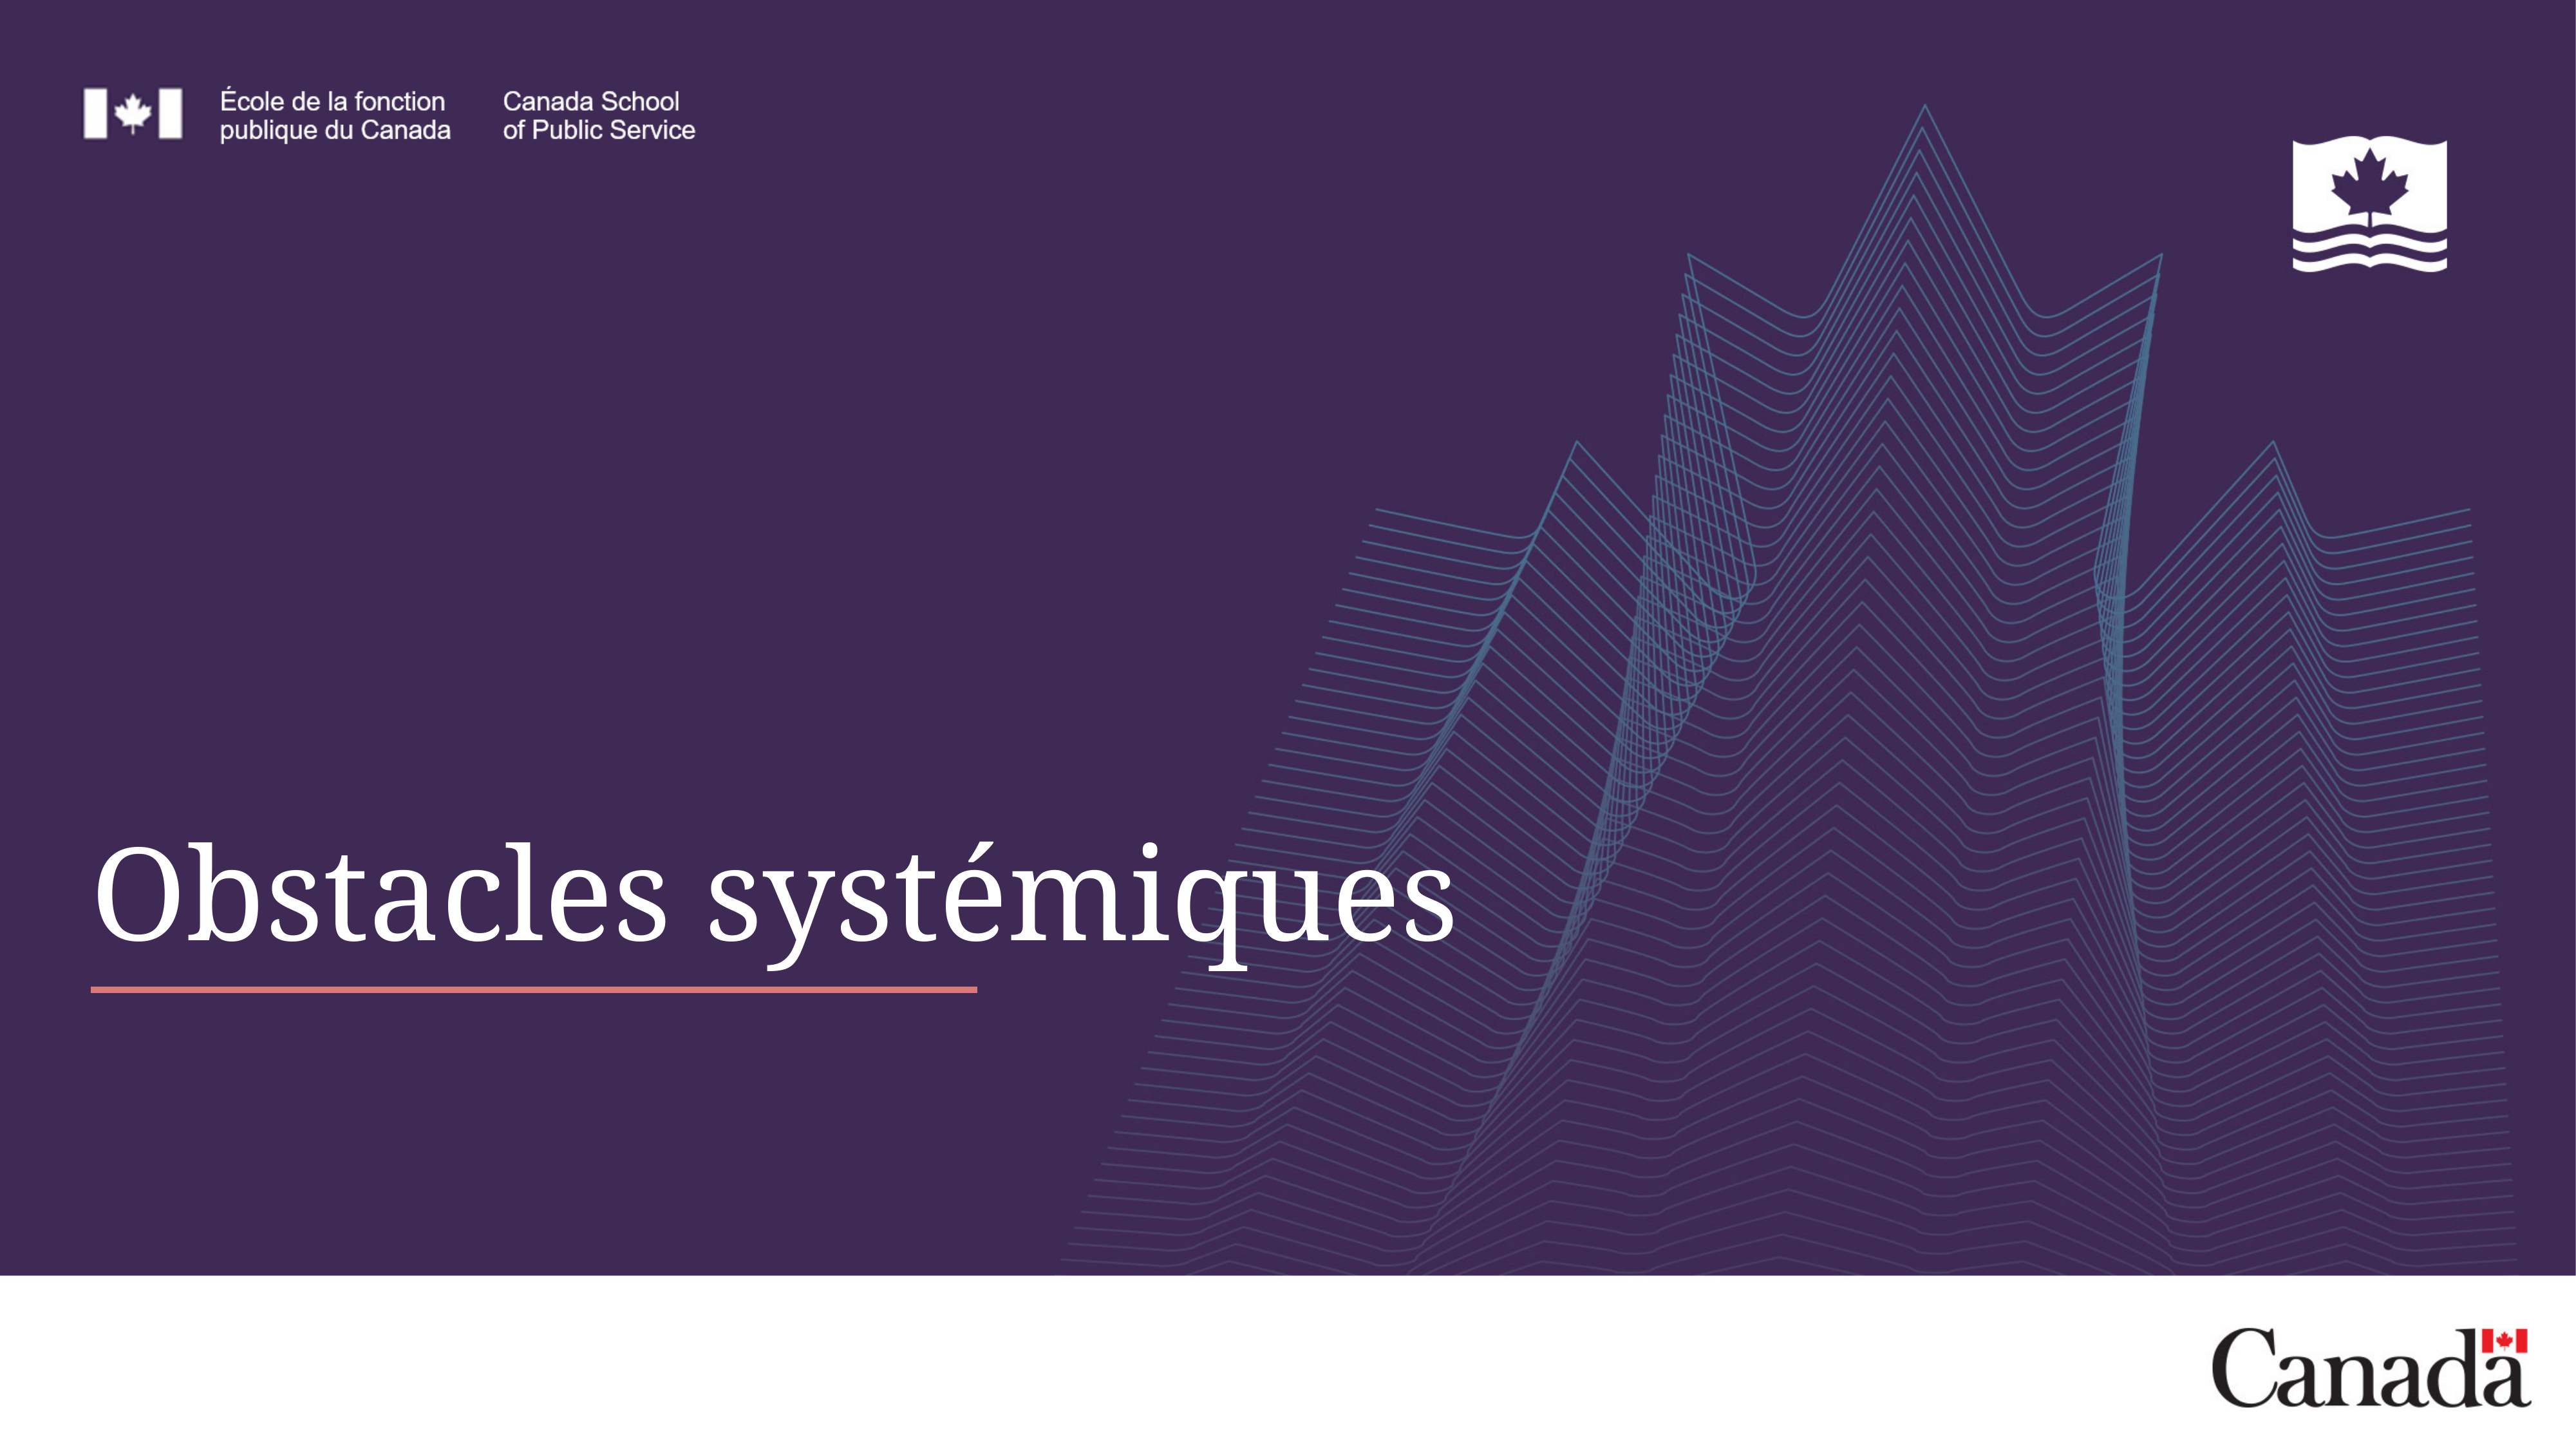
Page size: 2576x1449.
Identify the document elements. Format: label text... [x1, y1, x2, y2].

title Obstacles systémiques [91, 205, 1539, 969]
picture [0, 0, 2576, 1449]
